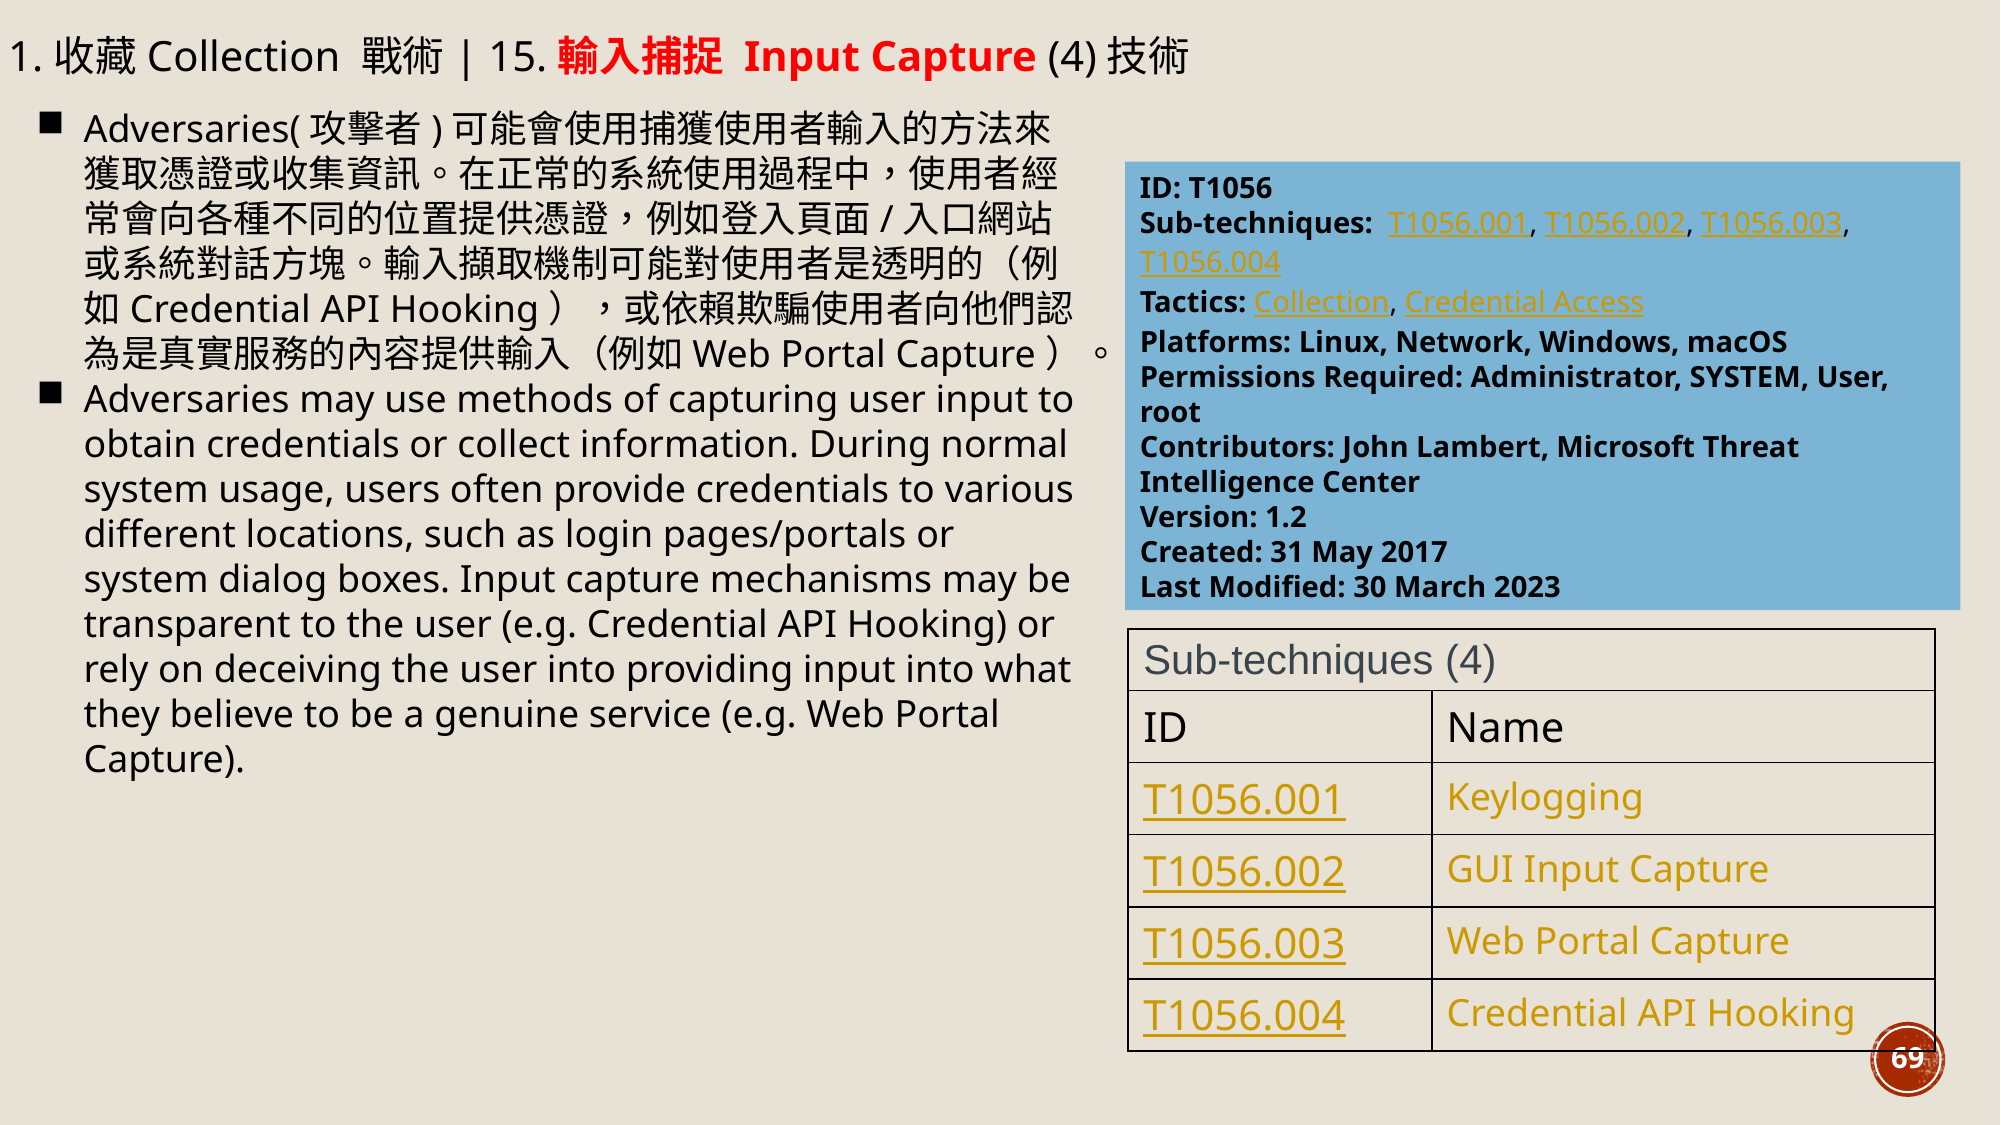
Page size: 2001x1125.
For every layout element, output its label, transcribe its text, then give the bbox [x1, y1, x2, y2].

table_cell ID [1129, 691, 1431, 762]
table_cell T1056.004 [1129, 980, 1431, 1050]
table_cell Web Portal Capture [1433, 908, 1934, 978]
text_box 11.收藏Collection 戰術| 15.輸入捕捉 Input Capture (4)技術 [0, 22, 1206, 88]
table_cell T1056.003 [1129, 908, 1431, 978]
table_header Sub-techniques (4) [1129, 630, 1934, 690]
text_box Adversaries(攻擊者)可能會使用捕獲使用者輸入的方法來獲取憑證或收集資訊。在正常的系統使用過程中，使用者經常會向各種不同的位置提供憑證，例如登入頁面/入口網站或系統對話方塊。輸入擷取機制可能對使用者是透明的（例如Credential API Hooking），或依賴欺騙使用者向他們認為是真實服務的內容提供輸入（例如Web Portal Capture）。 Adversaries may use methods of capturing user input to obtain credentials or collect information. During normal system usage, users often provide credentials to various different locations, such as login pages/portals or system dialog boxes. Input capture mechanisms may be transparent to the user (e.g. Credential API Hooking) or rely on deceiving the user into providing input into what they believe to be a genuine service (e.g. Web Portal Capture). [21, 98, 1104, 833]
table_cell T1056.002 [1129, 835, 1431, 906]
table_cell T1056.001 [1129, 763, 1431, 834]
table_cell GUI Input Capture [1433, 835, 1934, 906]
table_cell Keylogging [1433, 763, 1934, 834]
slide_number 69 [1855, 1028, 1961, 1089]
table_cell Name [1433, 691, 1934, 762]
table_cell Credential API Hooking [1433, 980, 1934, 1050]
text_box ID: T1056 Sub-techniques: T1056.001, T1056.002, T1056.003, T1056.004 Tactics: Collection, Credential Access Platforms: Linux, Network, Windows, macOS Permissions Required: Administrator, SYSTEM, User, root Contributors: John Lambert, Microsoft Threat Intelligence Center Version: 1.2 Created: 31 May 2017 Last Modified: 30 March 2023 [1125, 161, 1961, 611]
